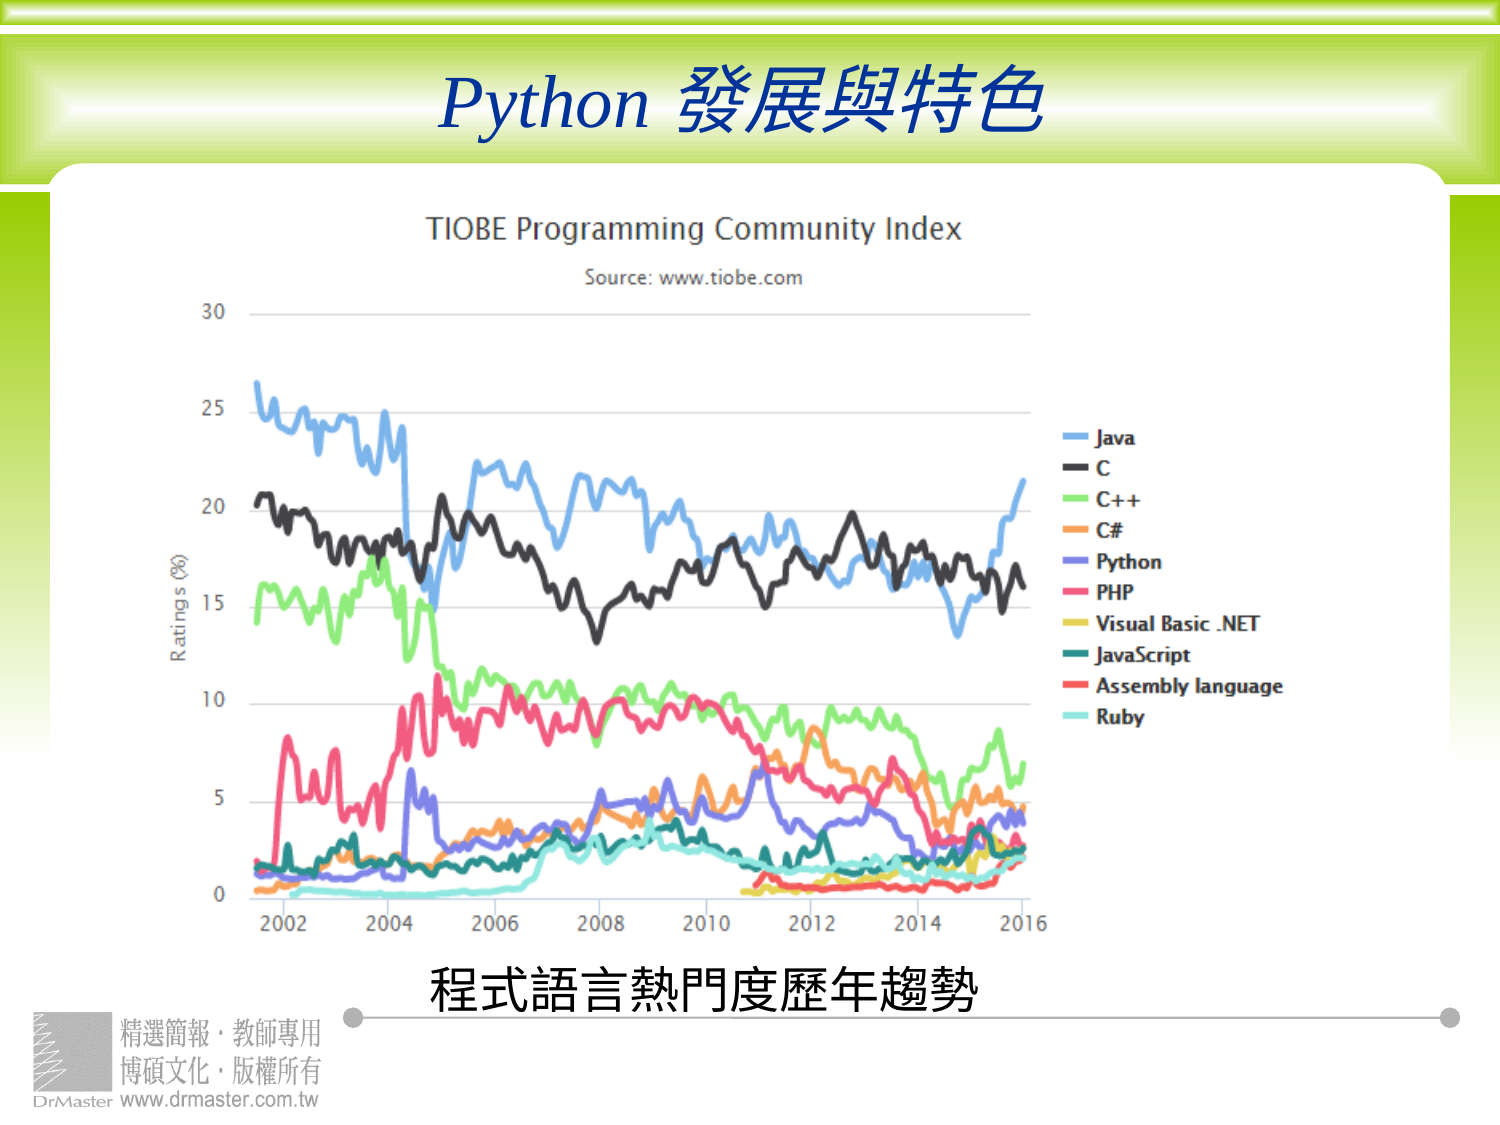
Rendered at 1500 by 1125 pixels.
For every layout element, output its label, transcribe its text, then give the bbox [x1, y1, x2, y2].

title Python發展與特色 [66, 16, 1417, 180]
text_box 程式語言熱門度歷年趨勢 [414, 961, 1039, 1087]
picture [33, 1012, 322, 1110]
picture [123, 171, 1330, 952]
